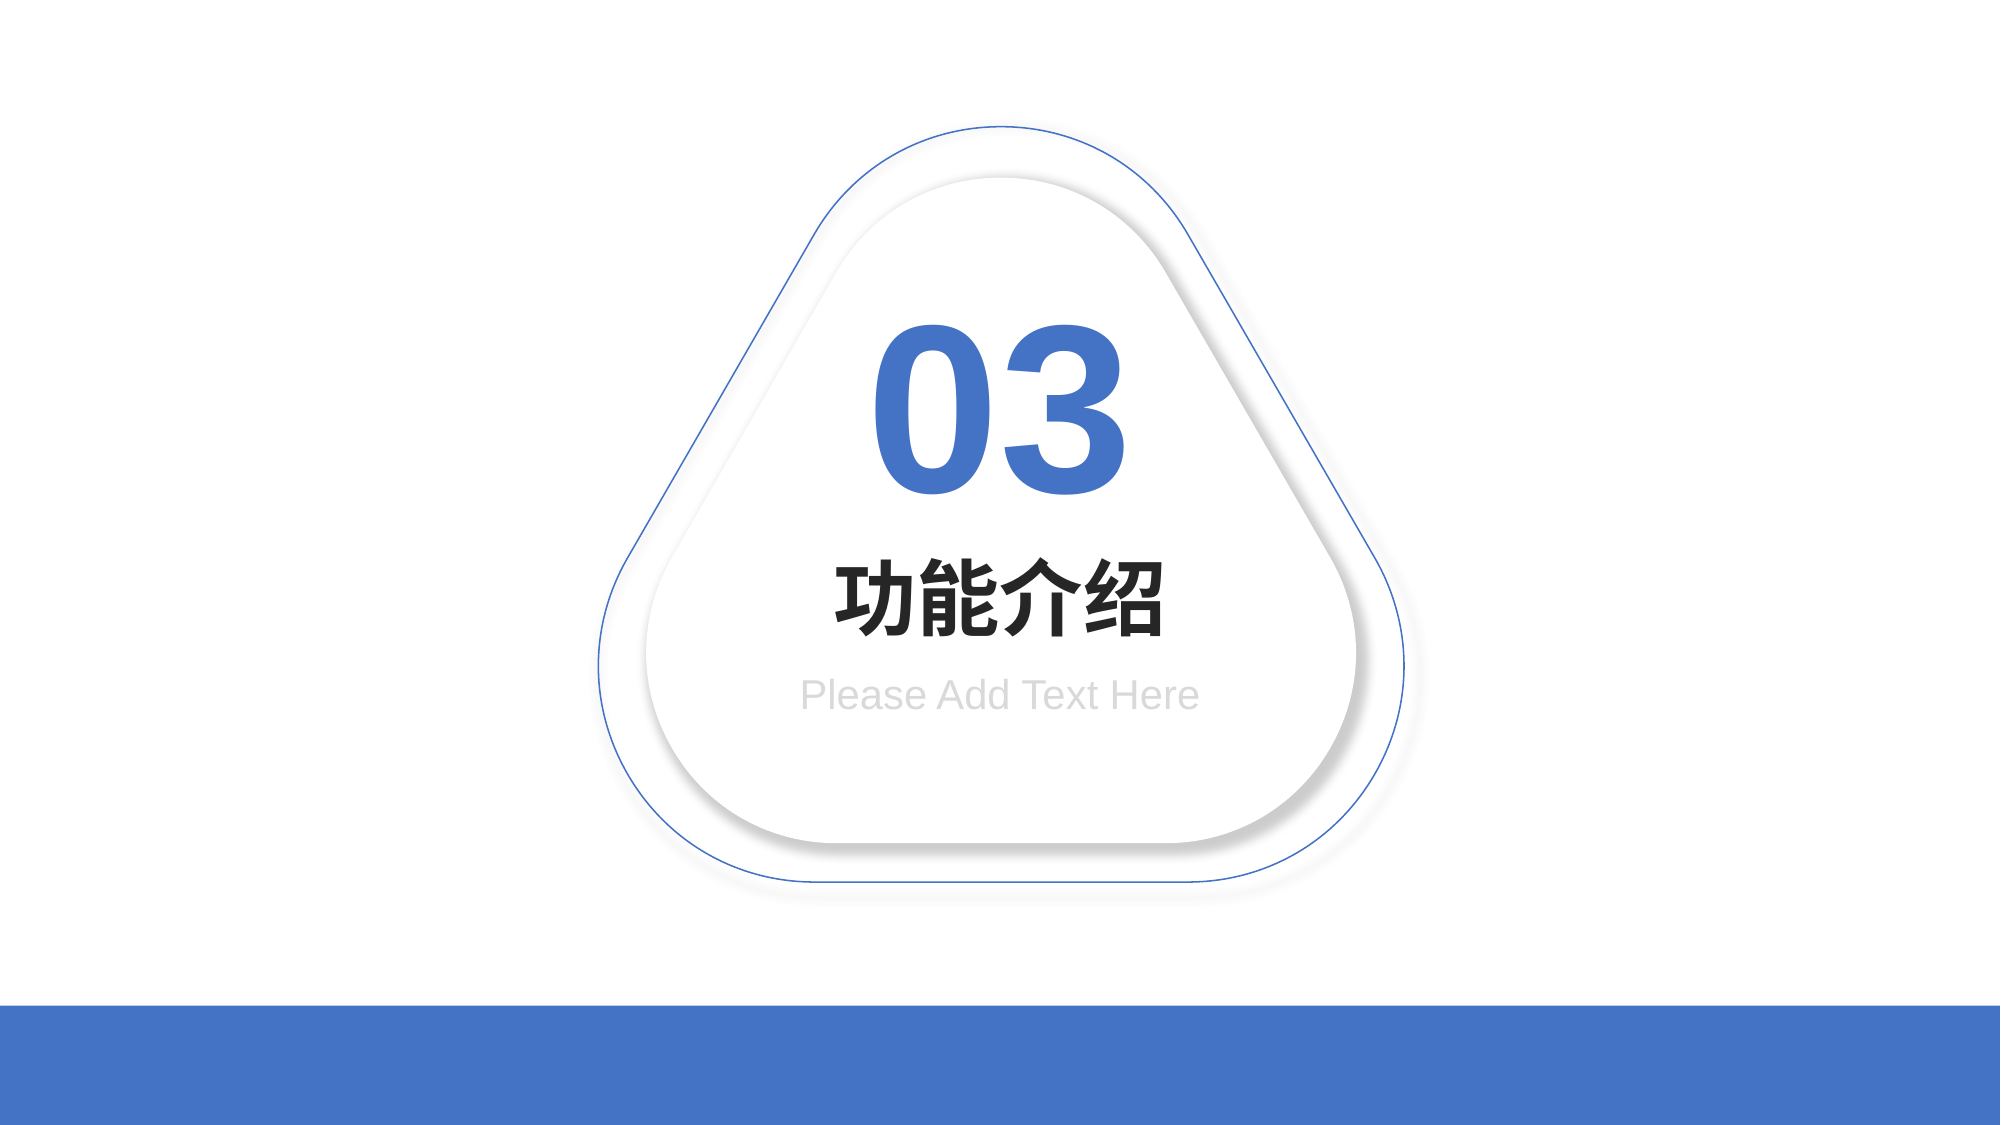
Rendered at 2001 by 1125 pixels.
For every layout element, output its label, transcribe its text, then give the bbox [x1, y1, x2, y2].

list 03 [833, 245, 1167, 538]
list Please Add Text Here [745, 659, 1255, 726]
list 功能介绍 [745, 538, 1255, 655]
